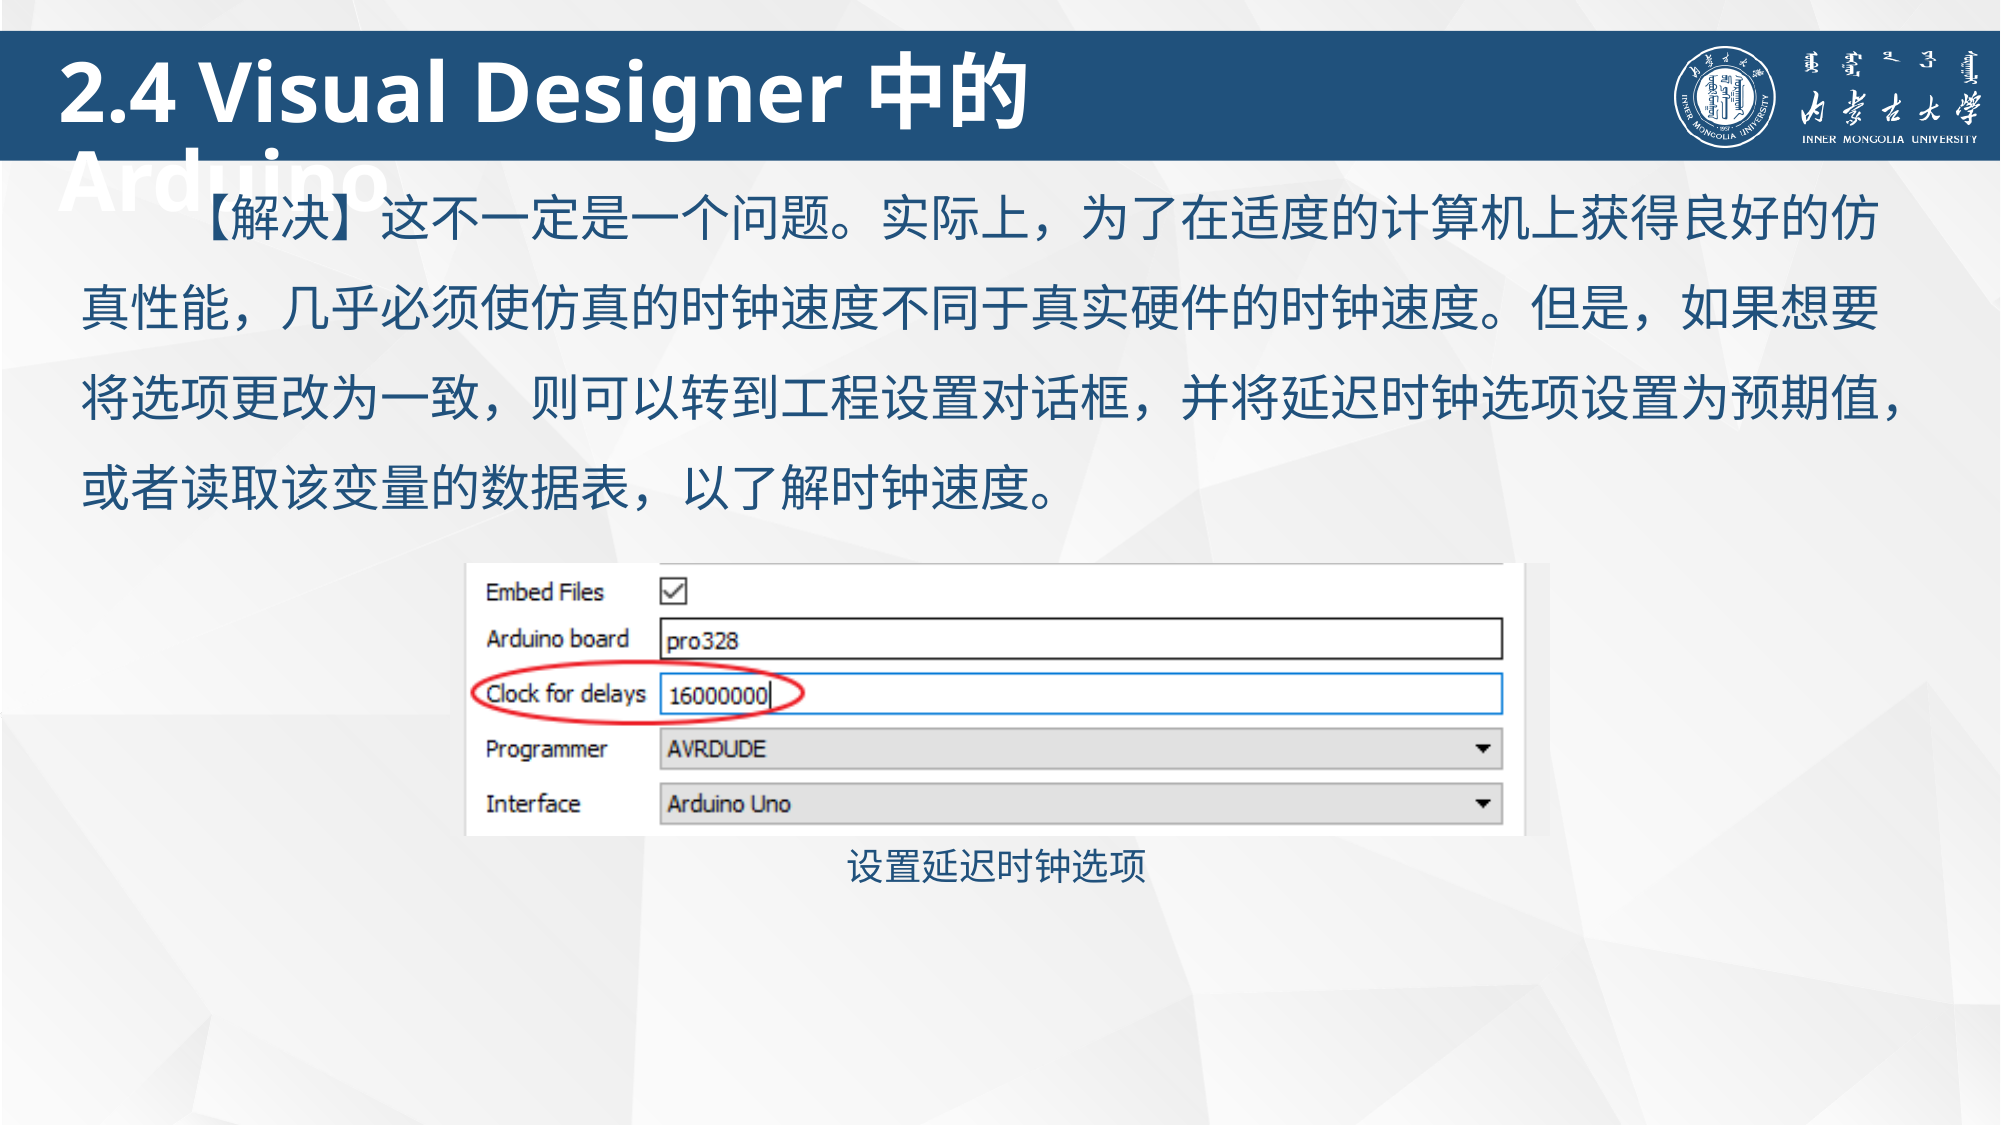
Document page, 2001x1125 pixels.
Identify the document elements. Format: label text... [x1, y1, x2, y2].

text_box 设置延迟时钟选项 [832, 836, 1168, 896]
list 2.4 Visual Designer中的 Arduino [43, 42, 1409, 148]
picture [1673, 46, 1986, 150]
picture [0, 0, 2001, 1125]
text_box 【解决】这不一定是一个问题。实际上，为了在适度的计算机上获得良好的仿真性能，几乎必须使仿真的时钟速度不同于真实硬件的时钟速度。但是，如果想要将选项更改为一致，则可以转到工程设置对话框，并将延迟时钟选项设置为预期值，或者读取该变量的数据表，以了解时钟速度。 [65, 149, 1935, 524]
